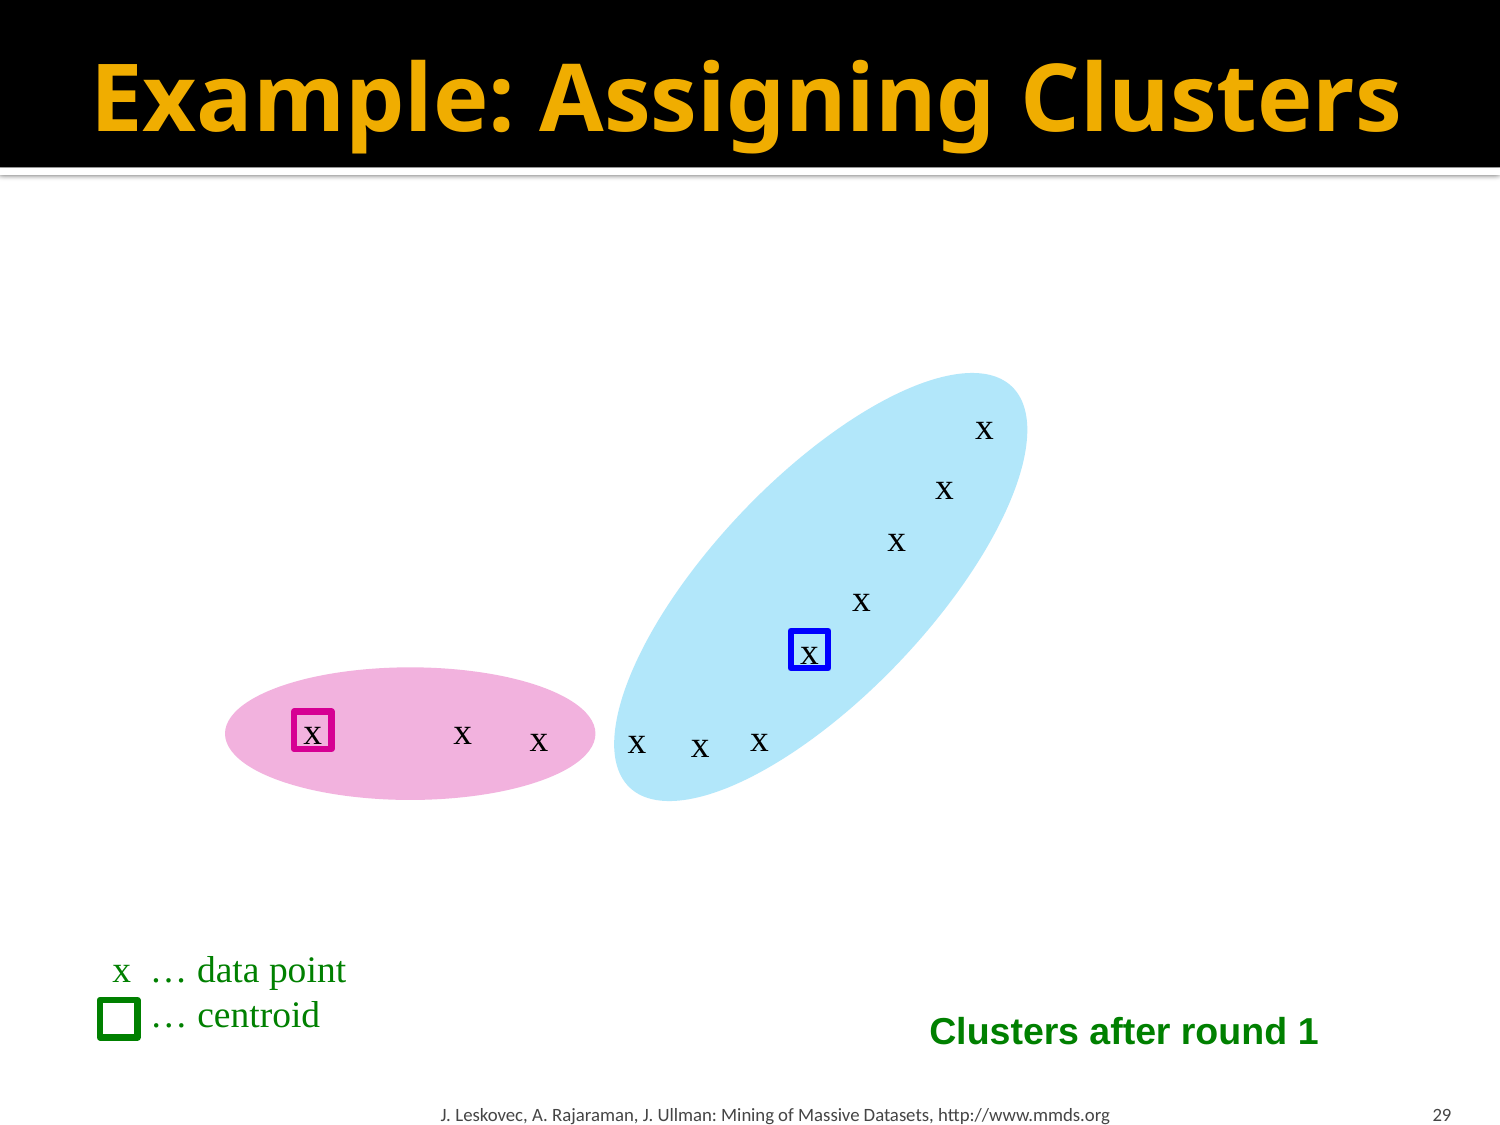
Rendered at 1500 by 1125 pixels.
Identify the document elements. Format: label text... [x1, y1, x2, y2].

text_box x [438, 699, 488, 760]
text_box [294, 711, 332, 750]
text_box x [288, 699, 338, 760]
footer J. Leskovec, A. Rajaraman, J. Ullman: Mining of Massive Datasets, http://www.mmds.org [433, 1080, 1337, 1125]
text_box x [785, 619, 834, 679]
text_box [224, 666, 596, 801]
text_box x [960, 394, 1009, 454]
text_box x [514, 706, 564, 766]
text_box x [920, 454, 969, 515]
text_box Clusters after round 1 [914, 999, 1334, 1060]
text_box x [612, 708, 662, 769]
text_box x [735, 706, 784, 767]
text_box [790, 630, 829, 669]
slide_number 29 [1345, 1080, 1467, 1125]
title Example: Assigning Clusters [75, 24, 1425, 163]
text_box x … data point … centroid [97, 937, 362, 1043]
text_box [617, 372, 1028, 802]
text_box x [837, 566, 886, 627]
text_box [99, 999, 138, 1038]
text_box x [676, 712, 725, 773]
text_box x [872, 506, 922, 567]
